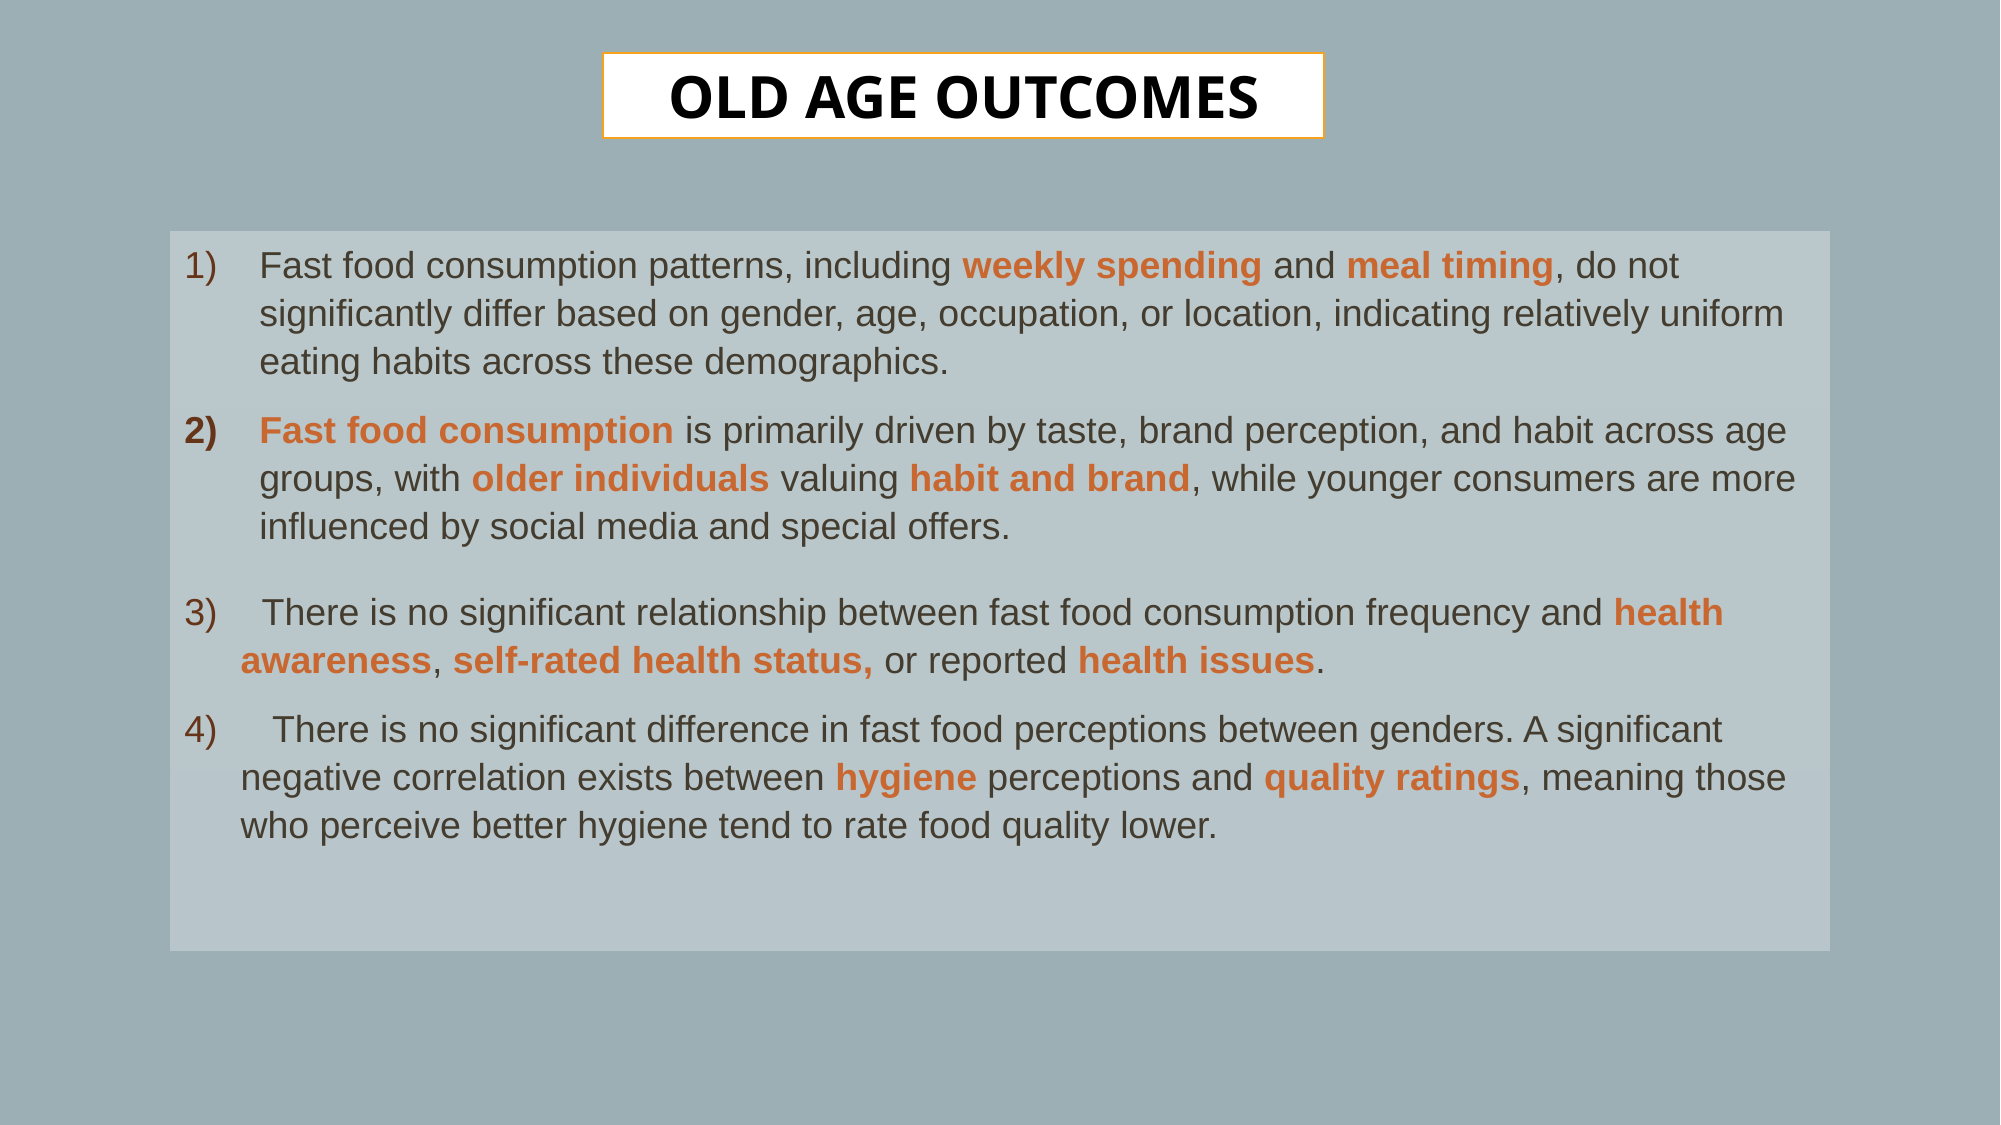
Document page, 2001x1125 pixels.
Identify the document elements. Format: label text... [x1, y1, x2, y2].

subtitle Fast food consumption patterns, including weekly spending and meal timing, do not significantly differ based on gender, age, occupation, or location, indicating relatively uniform eating habits across these demographics. Fast food consumption is primarily driven by taste, brand perception, and habit across age groups, with older individuals valuing habit and brand, while younger consumers are more influenced by social media and special offers. There is no significant relationship between fast food consumption frequency and health awareness, self-rated health status, or reported health issues. There is no significant difference in fast food perceptions between genders. A significant negative correlation exists between hygiene perceptions and quality ratings, meaning those who perceive better hygiene tend to rate food quality lower. [169, 230, 1831, 952]
text_box OLD AGE OUTCOMES [602, 52, 1325, 139]
